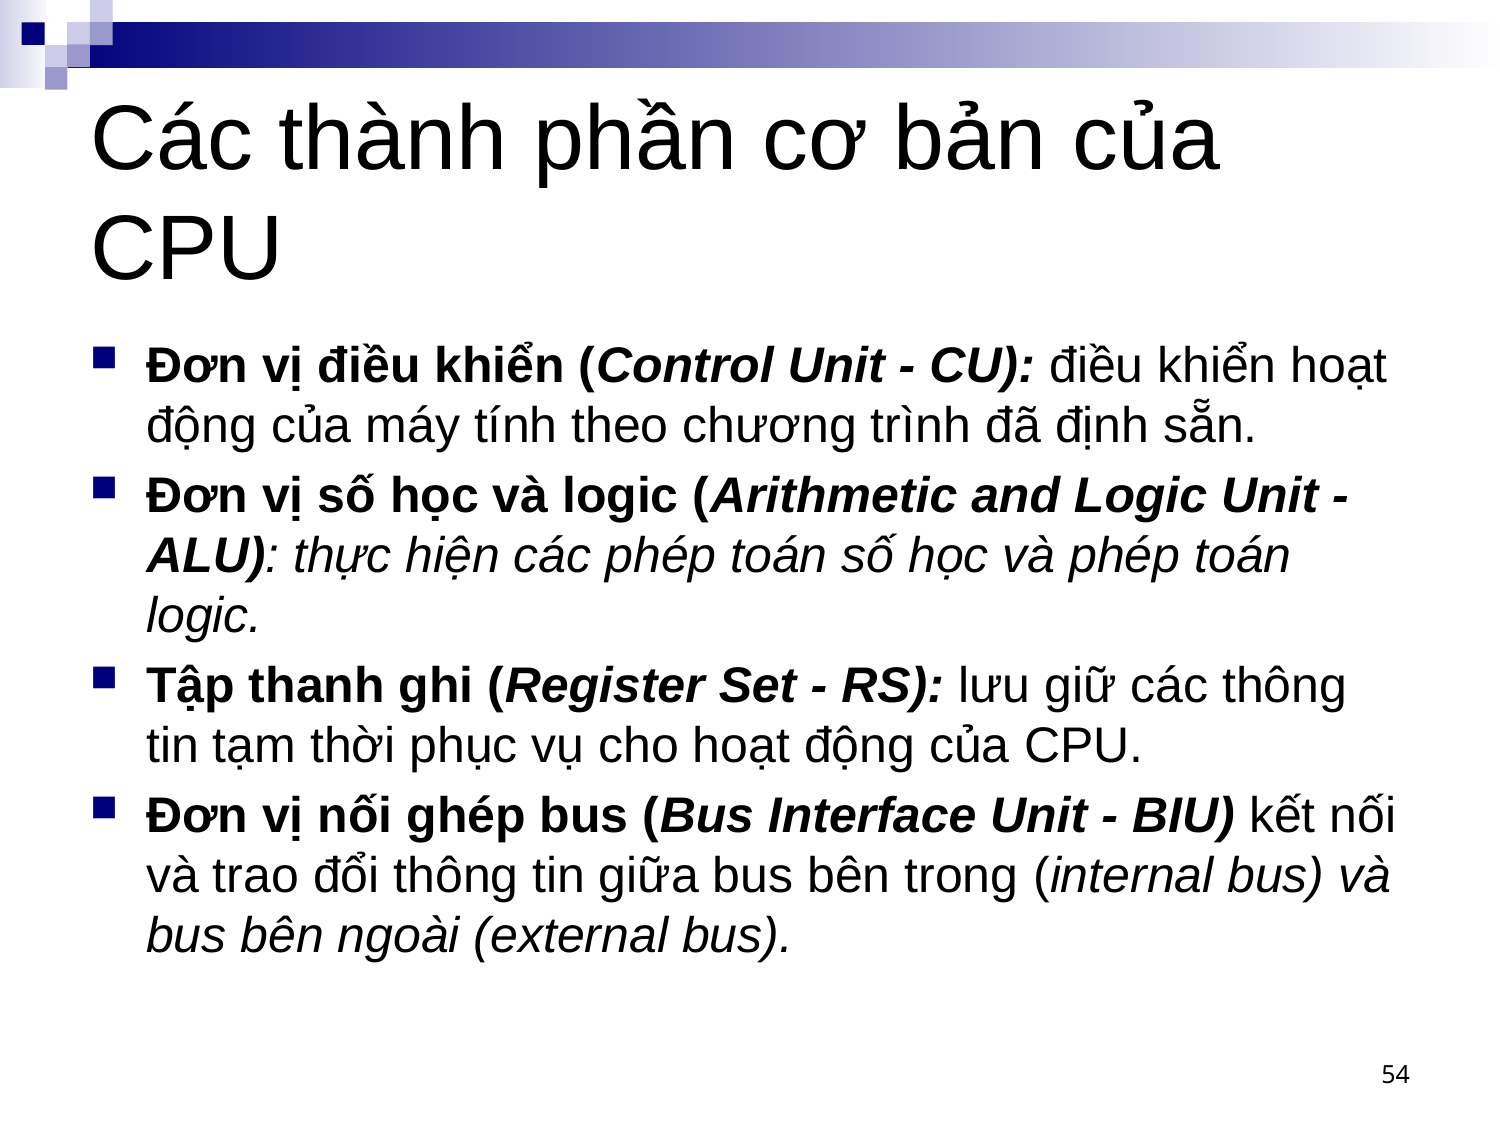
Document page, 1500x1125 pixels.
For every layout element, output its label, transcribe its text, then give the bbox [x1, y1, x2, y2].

slide_number 54 [1074, 1024, 1426, 1101]
list Đơn vị điều khiển (Control Unit - CU): điều khiển hoạt động của máy tính theo chương trình đã định sẵn. Đơn vị số học và logic (Arithmetic and Logic Unit - ALU): thực hiện các phép toán số học và phép toán logic. Tập thanh ghi (Register Set - RS): lưu giữ các thông tin tạm thời phục vụ cho hoạt động của CPU. Đơn vị nối ghép bus (Bus Interface Unit - BIU) kết nối và trao đổi thông tin giữa bus bên trong (internal bus) và bus bên ngoài (external bus). [74, 324, 1426, 963]
title Các thành phần cơ bản của CPU [74, 74, 1426, 301]
